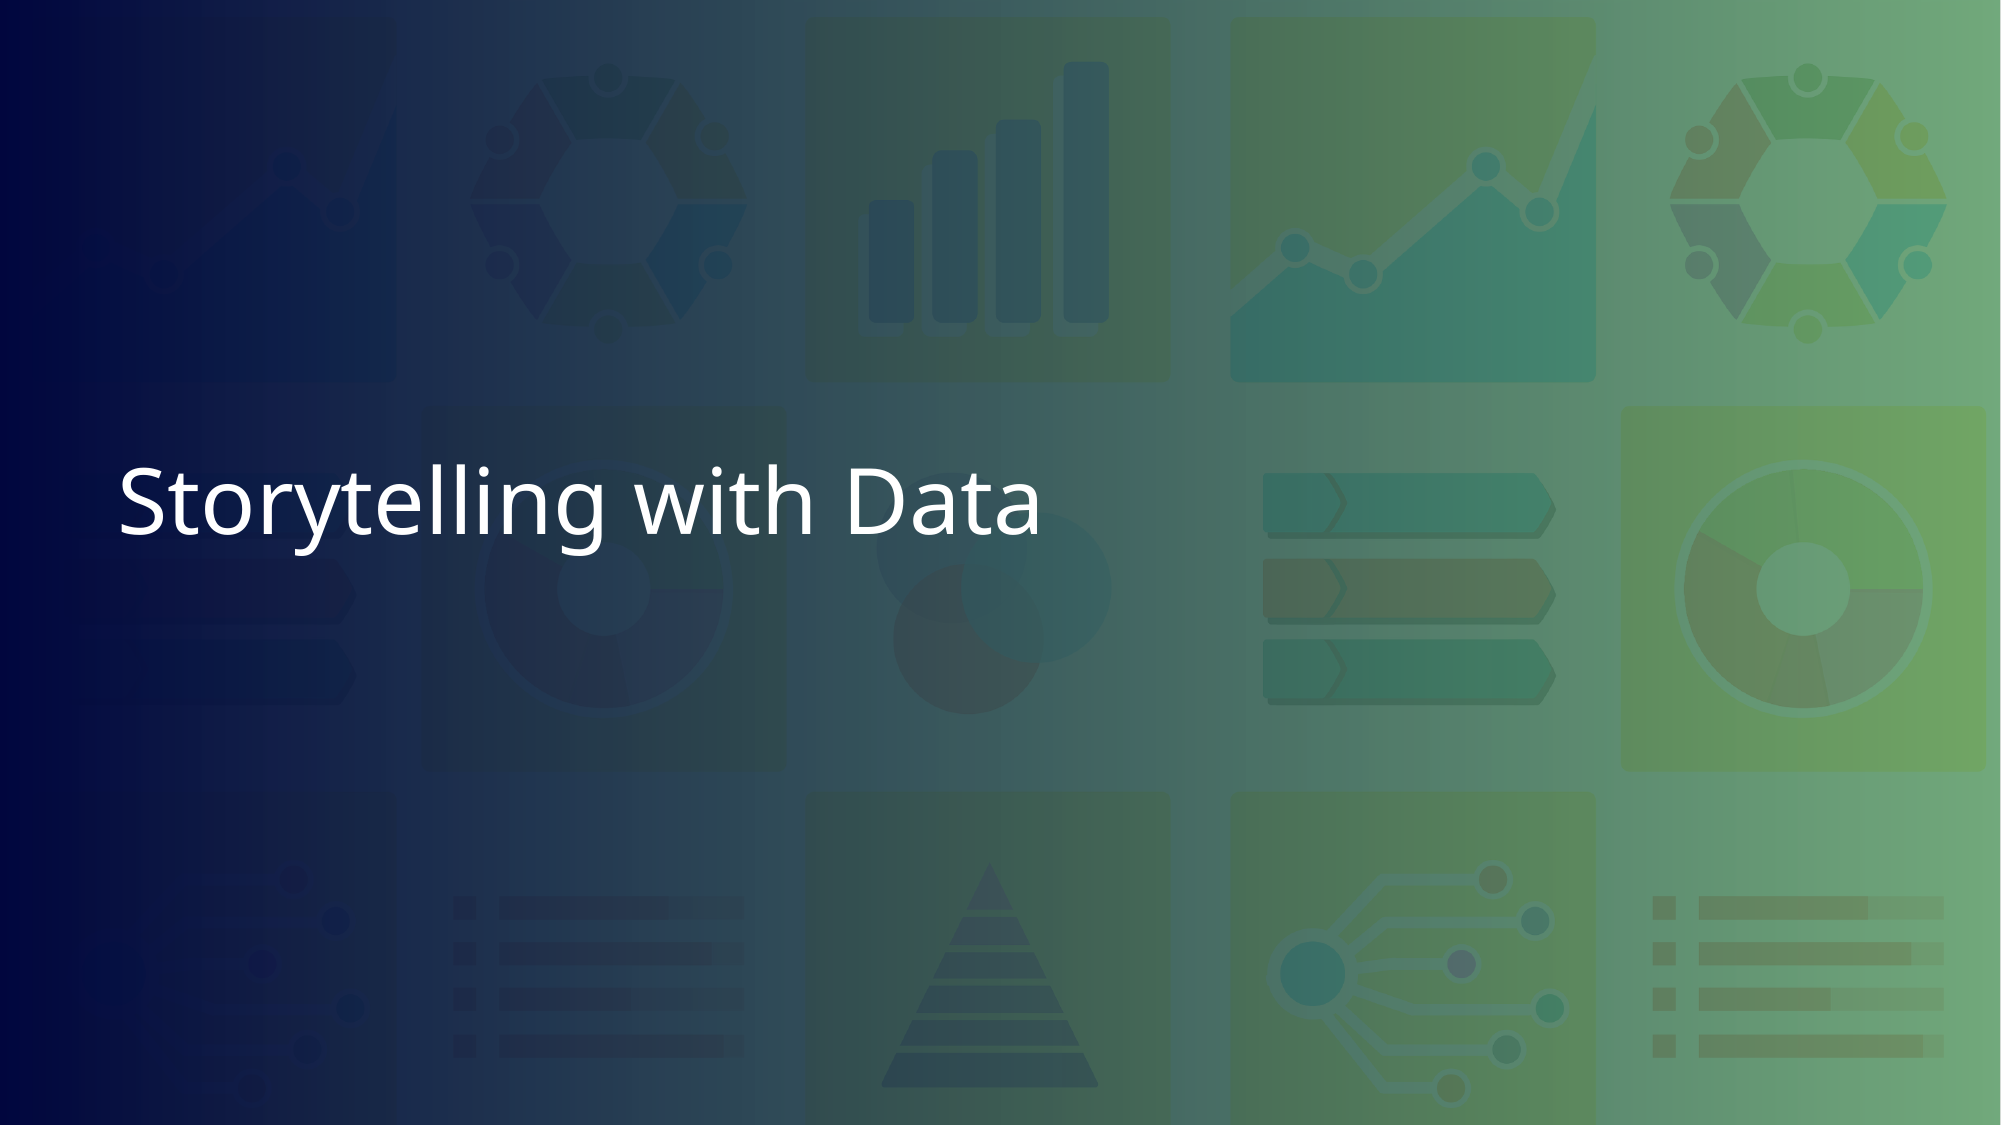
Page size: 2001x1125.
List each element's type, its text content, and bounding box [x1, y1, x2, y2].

title Storytelling with Data [102, 347, 1250, 648]
